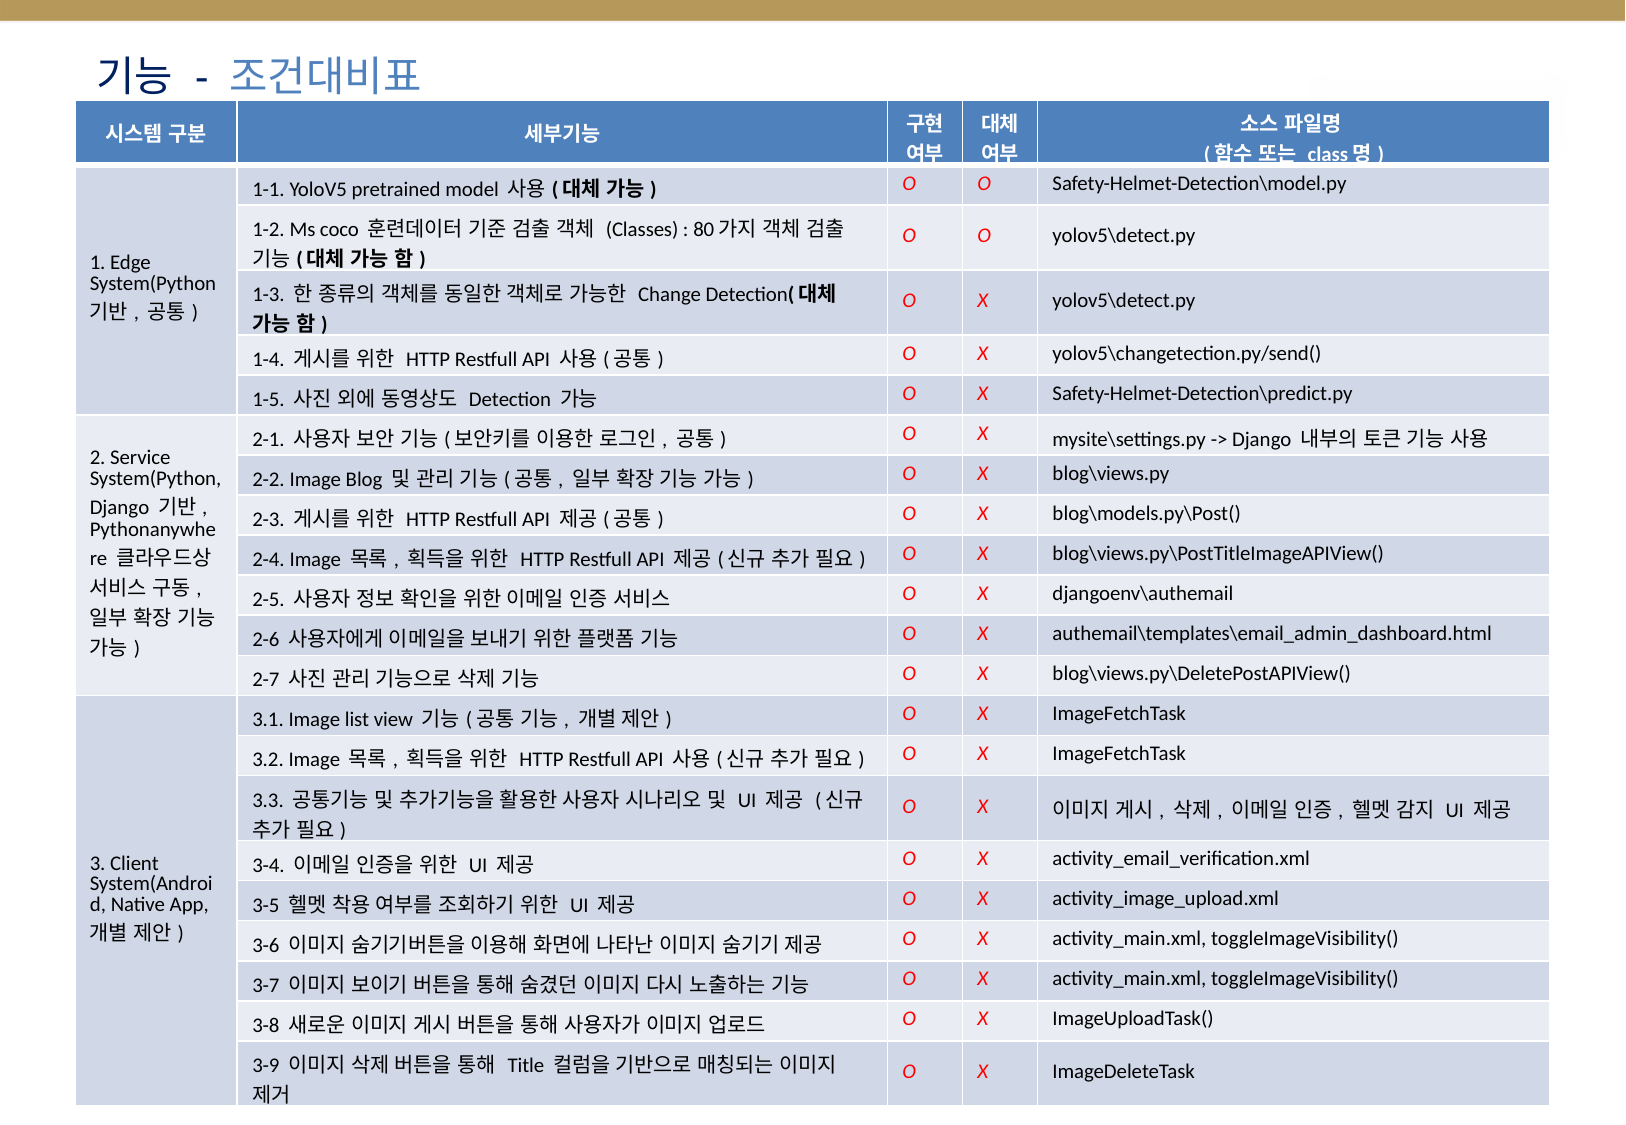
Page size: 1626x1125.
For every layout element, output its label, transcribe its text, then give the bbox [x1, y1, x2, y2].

table_cell O [888, 1042, 962, 1105]
table_cell X [963, 336, 1037, 374]
table_cell X [963, 656, 1037, 695]
table_cell yolov5\detect.py [1038, 206, 1549, 269]
table_cell activity_image_upload.xml [1038, 881, 1549, 920]
table_cell X [963, 1002, 1037, 1040]
table_cell ImageFetchTask [1038, 736, 1549, 775]
table_cell X [963, 616, 1037, 655]
table_cell X [963, 536, 1037, 574]
table_cell O [888, 168, 962, 204]
table_cell 2-2. Image Blog 및 관리 기능(공통, 일부 확장 기능 가능) [238, 456, 887, 494]
table_header 대체 여부 [963, 101, 1037, 162]
table_cell X [963, 841, 1037, 880]
table_cell 2-5. 사용자 정보 확인을 위한 이메일 인증 서비스 [238, 576, 887, 614]
table_cell Safety-Helmet-Detection\model.py [1038, 168, 1549, 204]
table_cell yolov5\changetection.py/send() [1038, 336, 1549, 374]
table_cell X [963, 416, 1037, 454]
table_cell 1-3. 한 종류의 객체를 동일한 객체로 가능한 Change Detection(대체 가능 함) [238, 271, 887, 334]
table_cell yolov5\detect.py [1038, 271, 1549, 334]
table_cell X [963, 962, 1037, 1000]
table_header 시스템 구분 [76, 101, 236, 162]
table_cell X [963, 376, 1037, 414]
table_header 구현 여부 [888, 101, 962, 162]
table_cell 1-4. 게시를 위한 HTTP Restfull API 사용(공통) [238, 336, 887, 374]
table_cell 3.3. 공통기능 및 추가기능을 활용한 사용자 시나리오 및 UI 제공 (신규 추가 필요) [238, 776, 887, 840]
table_cell activity_email_verification.xml [1038, 841, 1549, 880]
table_cell 3.2. Image 목록, 획득을 위한 HTTP Restfull API 사용(신규 추가 필요) [238, 736, 887, 775]
table_cell 1. Edge System(Python 기반, 공통) [76, 168, 236, 414]
table_cell 2-4. Image 목록, 획득을 위한 HTTP Restfull API 제공(신규 추가 필요) [238, 536, 887, 574]
table_cell 1-5. 사진 외에 동영상도 Detection 가능 [238, 376, 887, 414]
table_cell O [888, 616, 962, 655]
table_cell 1-2. Ms coco 훈련데이터 기준 검출 객체 (Classes) : 80가지 객체 검출 기능(대체 가능 함) [238, 206, 887, 269]
table_cell 2-3. 게시를 위한 HTTP Restfull API 제공(공통) [238, 496, 887, 534]
table_cell 3-7 이미지 보이기 버튼을 통해 숨겼던 이미지 다시 노출하는 기능 [238, 962, 887, 1000]
table_cell O [888, 841, 962, 880]
table_cell X [963, 496, 1037, 534]
picture [0, 0, 1625, 1125]
table_cell djangoenv\authemail [1038, 576, 1549, 614]
table_cell ImageUploadTask() [1038, 1002, 1549, 1040]
table_cell X [963, 736, 1037, 775]
table_cell mysite\settings.py -> Django 내부의 토큰 기능 사용 [1038, 416, 1549, 454]
table_cell 1-1. YoloV5 pretrained model 사용(대체 가능) [238, 168, 887, 204]
table_cell 3-6 이미지 숨기기버튼을 이용해 화면에 나타난 이미지 숨기기 제공 [238, 921, 887, 960]
table_header 세부기능 [238, 101, 887, 162]
table_cell ImageDeleteTask [1038, 1042, 1549, 1105]
table_cell 2. Service System(Python, Django 기반, Pythonanywhere 클라우드상 서비스 구동, 일부 확장 기능 가능) [76, 416, 236, 695]
table_cell X [963, 921, 1037, 960]
table_cell blog\models.py\Post() [1038, 496, 1549, 534]
table_cell O [888, 336, 962, 374]
table_cell blog\views.py\DeletePostAPIView() [1038, 656, 1549, 695]
table_cell O [888, 271, 962, 334]
table_cell O [888, 921, 962, 960]
table_cell blog\views.py [1038, 456, 1549, 494]
table_cell blog\views.py\PostTitleImageAPIView() [1038, 536, 1549, 574]
table_cell O [888, 416, 962, 454]
title 기능 - 조건대비표 [94, 47, 1213, 99]
table_cell O [888, 576, 962, 614]
table_cell 3-4. 이메일 인증을 위한 UI 제공 [238, 841, 887, 880]
table_cell X [963, 271, 1037, 334]
table_cell X [963, 881, 1037, 920]
table_cell authemail\templates\email_admin_dashboard.html [1038, 616, 1549, 655]
table_cell X [963, 696, 1037, 735]
table_cell X [963, 576, 1037, 614]
table_cell 2-1. 사용자 보안 기능(보안키를 이용한 로그인, 공통) [238, 416, 887, 454]
table_cell 이미지 게시, 삭제, 이메일 인증, 헬멧 감지 UI 제공 [1038, 776, 1549, 840]
table_header 소스 파일명 (함수 또는 class명) [1038, 101, 1549, 162]
table_cell 2-6 사용자에게 이메일을 보내기 위한 플랫폼 기능 [238, 616, 887, 655]
table_cell Safety-Helmet-Detection\predict.py [1038, 376, 1549, 414]
table_cell 3. Client System(Android, Native App, 개별 제안) [76, 696, 236, 1105]
table_cell O [888, 656, 962, 695]
table_cell O [888, 456, 962, 494]
table_cell O [888, 376, 962, 414]
table_cell O [888, 536, 962, 574]
table_cell O [888, 206, 962, 269]
table_cell O [888, 881, 962, 920]
table_cell 3.1. Image list view 기능(공통 기능, 개별 제안) [238, 696, 887, 735]
table_cell O [888, 496, 962, 534]
table_cell 3-8 새로운 이미지 게시 버튼을 통해 사용자가 이미지 업로드 [238, 1002, 887, 1040]
table_cell ImageFetchTask [1038, 696, 1549, 735]
table_cell 3-5 헬멧 착용 여부를 조회하기 위한 UI 제공 [238, 881, 887, 920]
table_cell O [888, 962, 962, 1000]
table_cell activity_main.xml, toggleImageVisibility() [1038, 962, 1549, 1000]
table_cell 3-9 이미지 삭제 버튼을 통해 Title 컬럼을 기반으로 매칭되는 이미지 제거 [238, 1042, 887, 1105]
table_cell O [963, 206, 1037, 269]
table_cell activity_main.xml, toggleImageVisibility() [1038, 921, 1549, 960]
table_cell O [963, 168, 1037, 204]
table_cell X [963, 1042, 1037, 1105]
table_cell X [963, 456, 1037, 494]
table_cell O [888, 1002, 962, 1040]
table_cell O [888, 776, 962, 840]
table_cell 2-7 사진 관리 기능으로 삭제 기능 [238, 656, 887, 695]
table_cell O [888, 696, 962, 735]
table_cell X [963, 776, 1037, 840]
table_cell O [888, 736, 962, 775]
